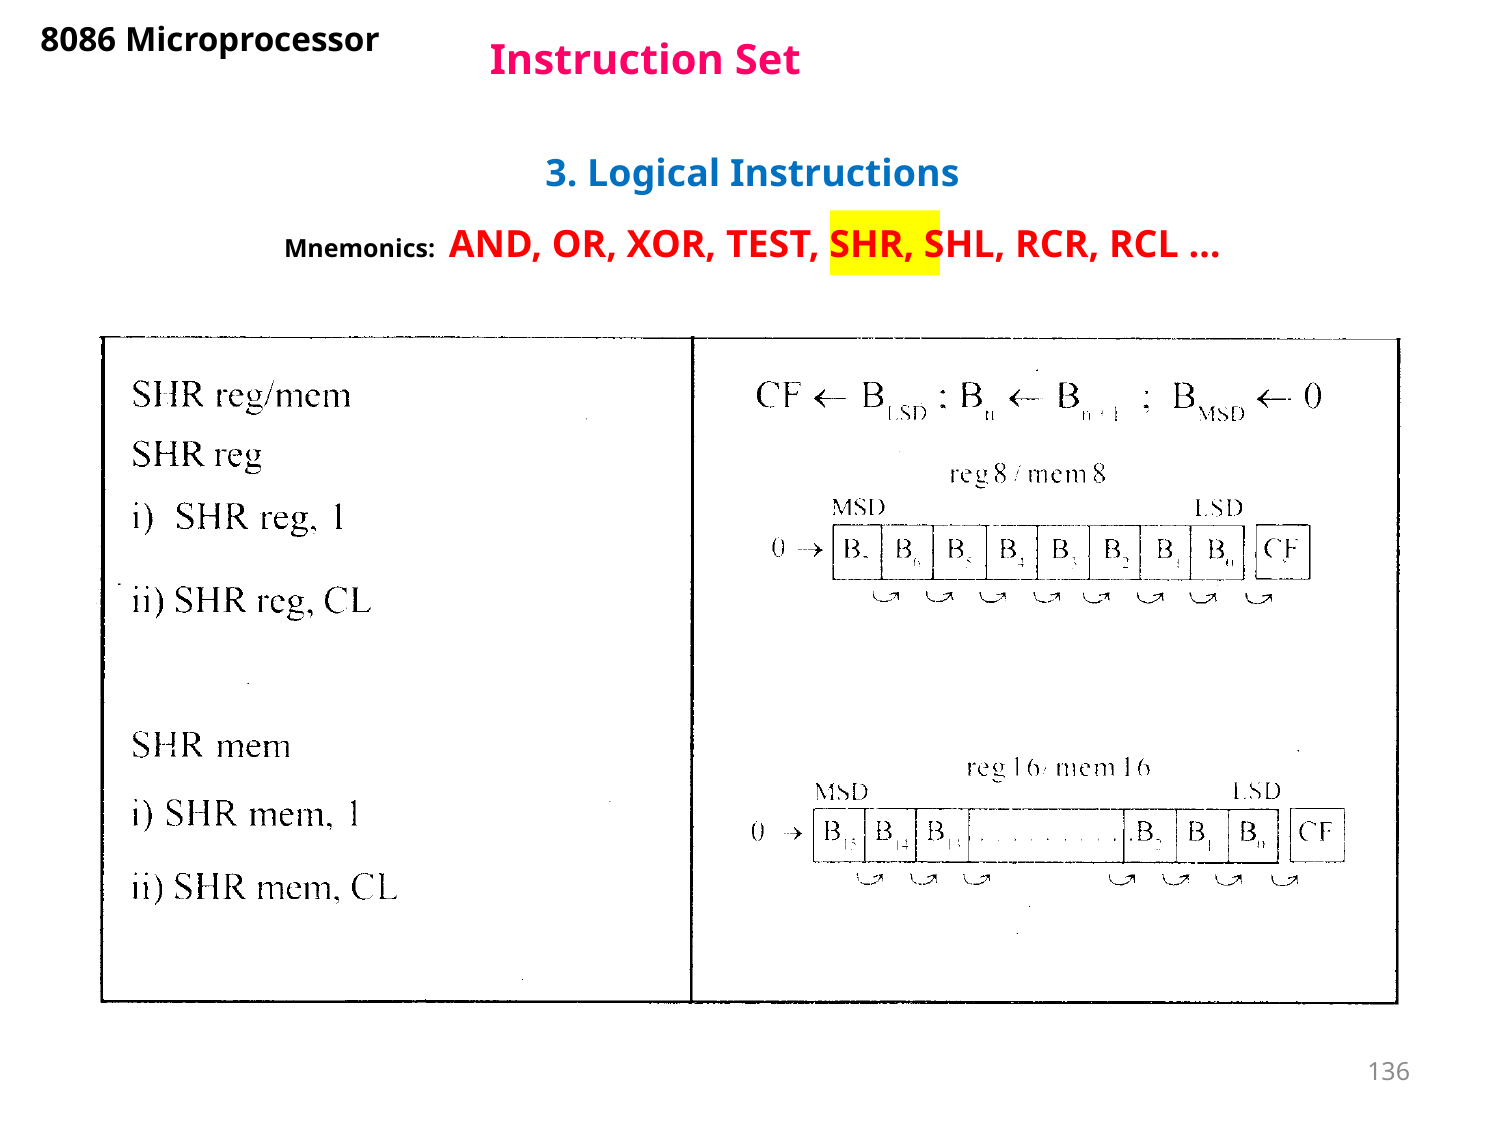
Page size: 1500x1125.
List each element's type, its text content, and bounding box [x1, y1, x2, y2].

text_box 3. Logical Instructions [41, 137, 1464, 206]
text_box [828, 273, 942, 277]
text_box 8086 Microprocessor [10, 10, 411, 106]
text_box [828, 208, 942, 212]
text_box <number> [1074, 1042, 1425, 1103]
text_box Mnemonics: AND, OR, XOR, TEST, SHR, SHL, RCR, RCL … [43, 212, 1463, 273]
text_box Instruction Set [474, 18, 1463, 99]
picture [90, 328, 1416, 1013]
